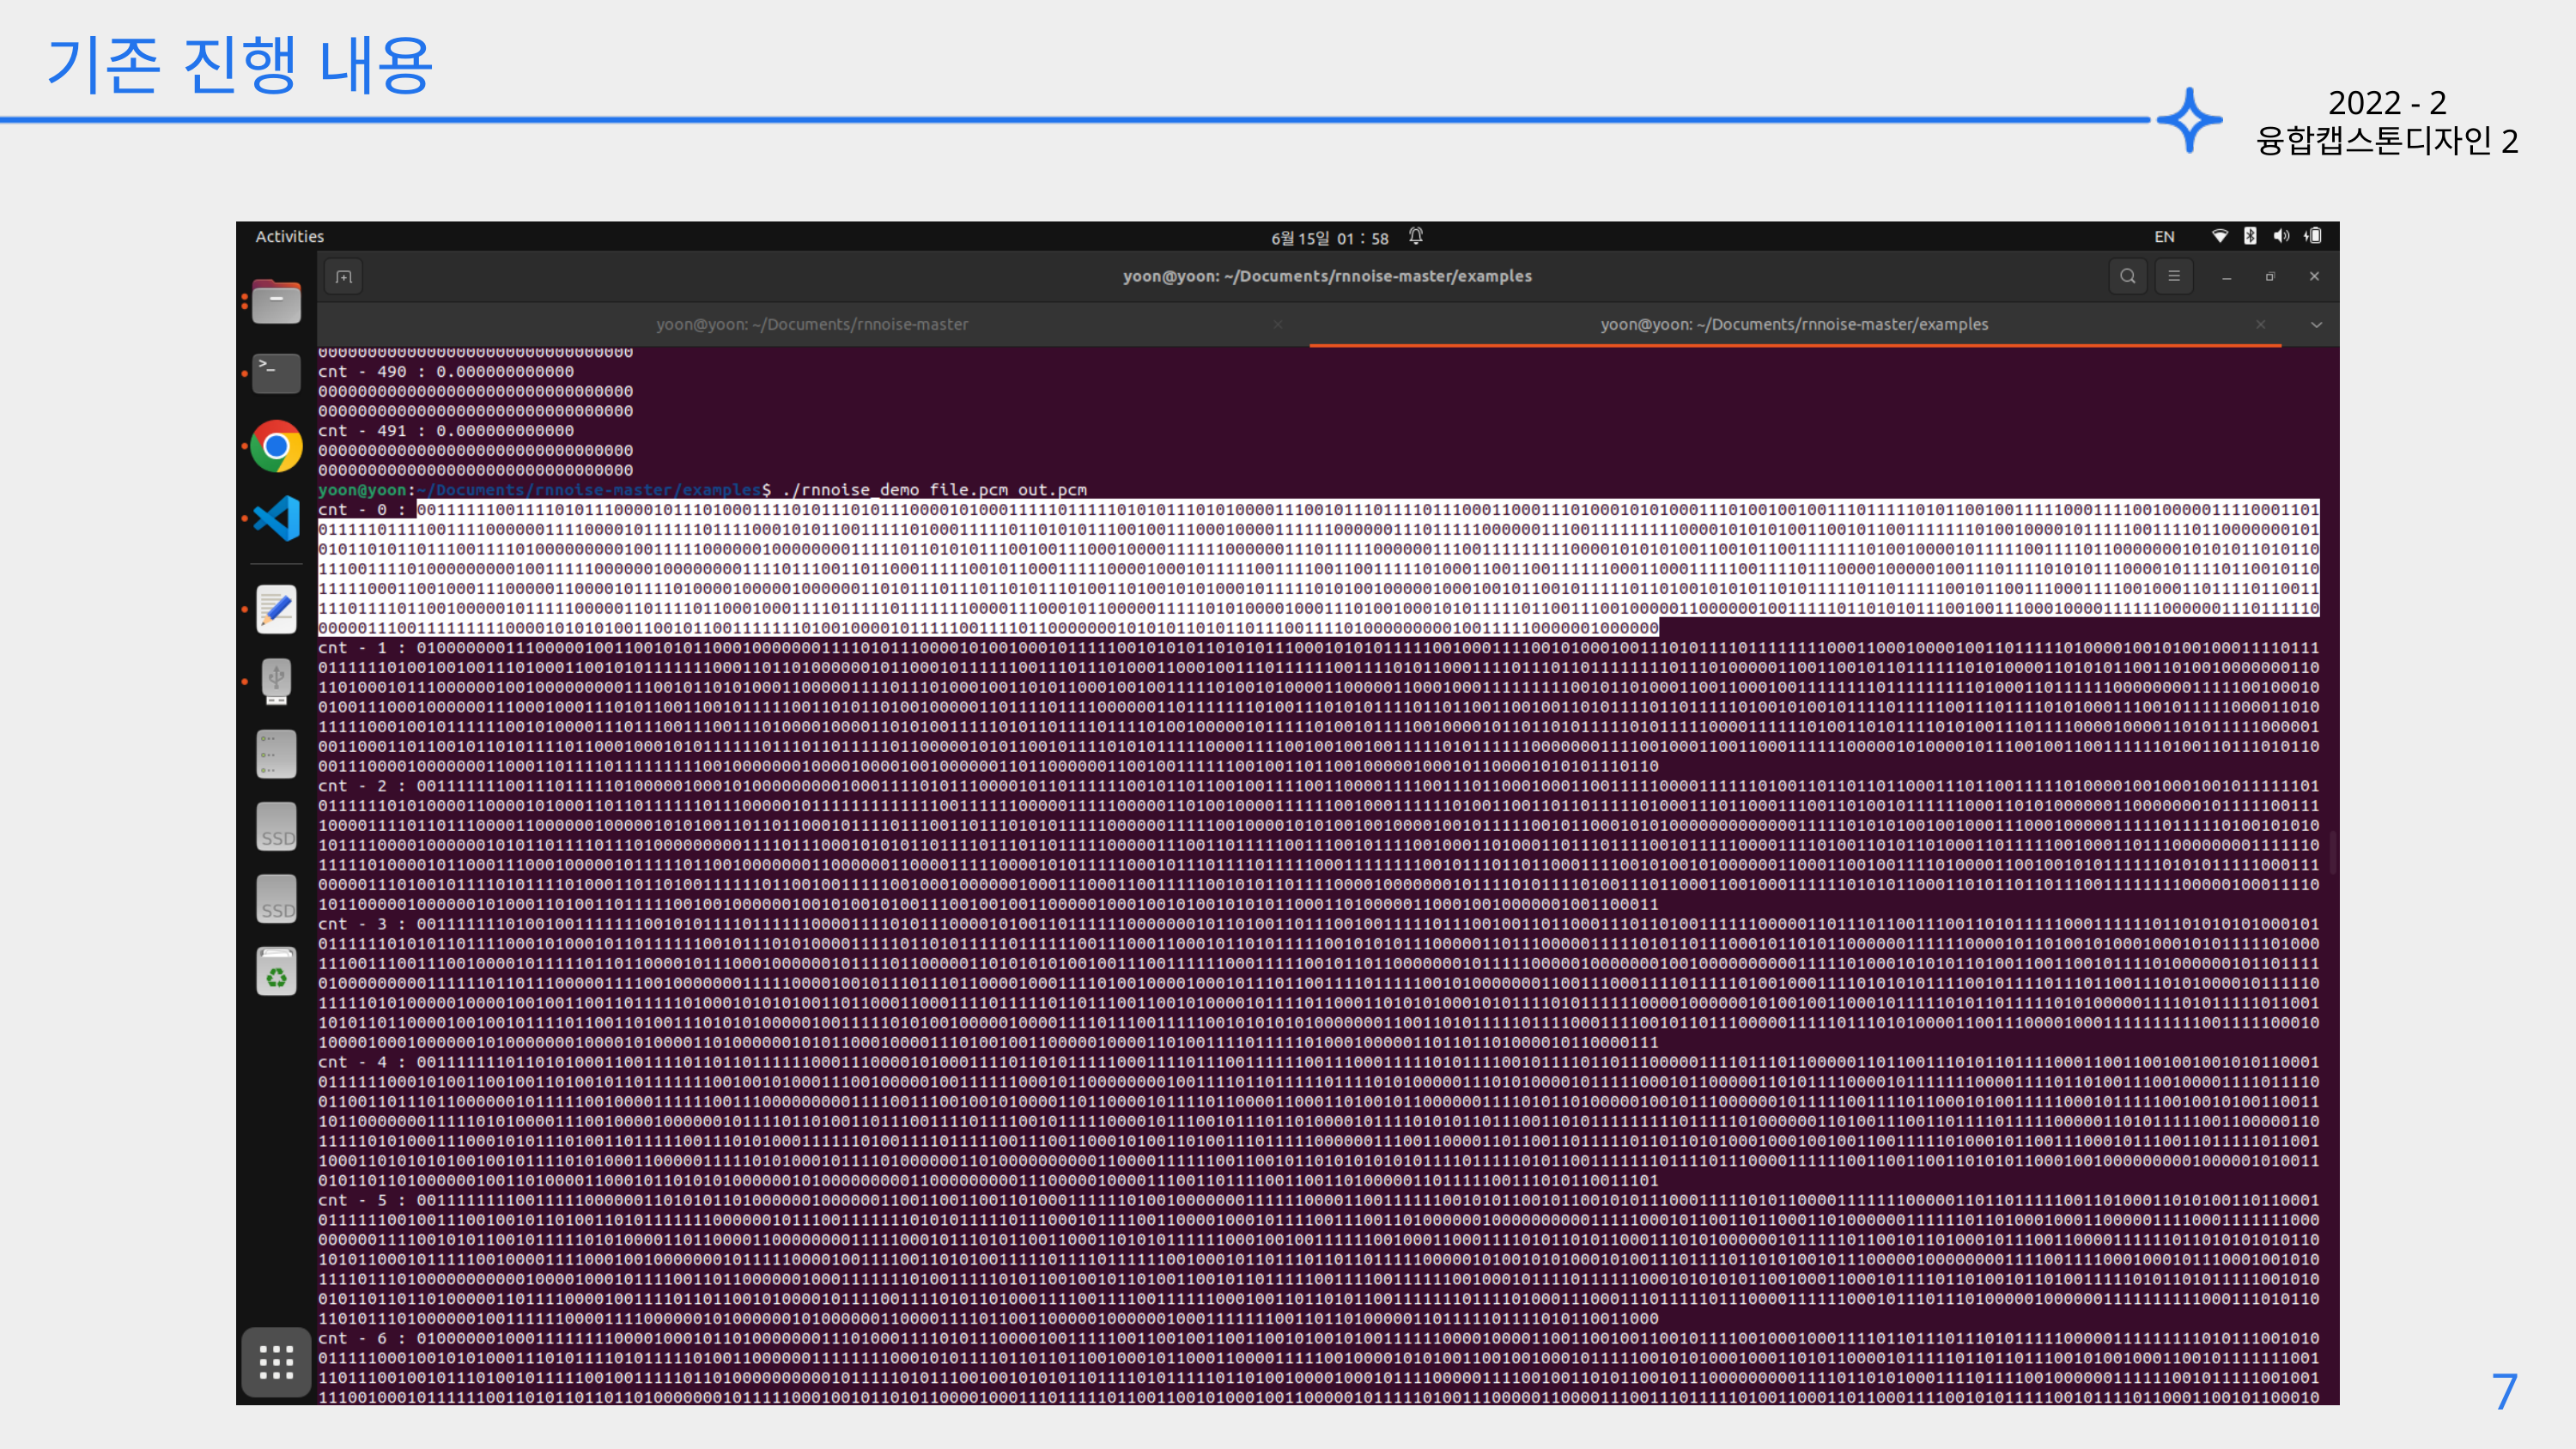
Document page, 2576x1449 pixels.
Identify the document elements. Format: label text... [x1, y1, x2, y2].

text_box 기존 진행 내용 [32, 18, 1077, 85]
text_box 2022 - 2 융합캡스톤디자인2 [2232, 76, 2544, 167]
picture [235, 221, 2341, 1406]
slide_number 7 [2233, 1367, 2533, 1420]
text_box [0, 87, 2223, 155]
